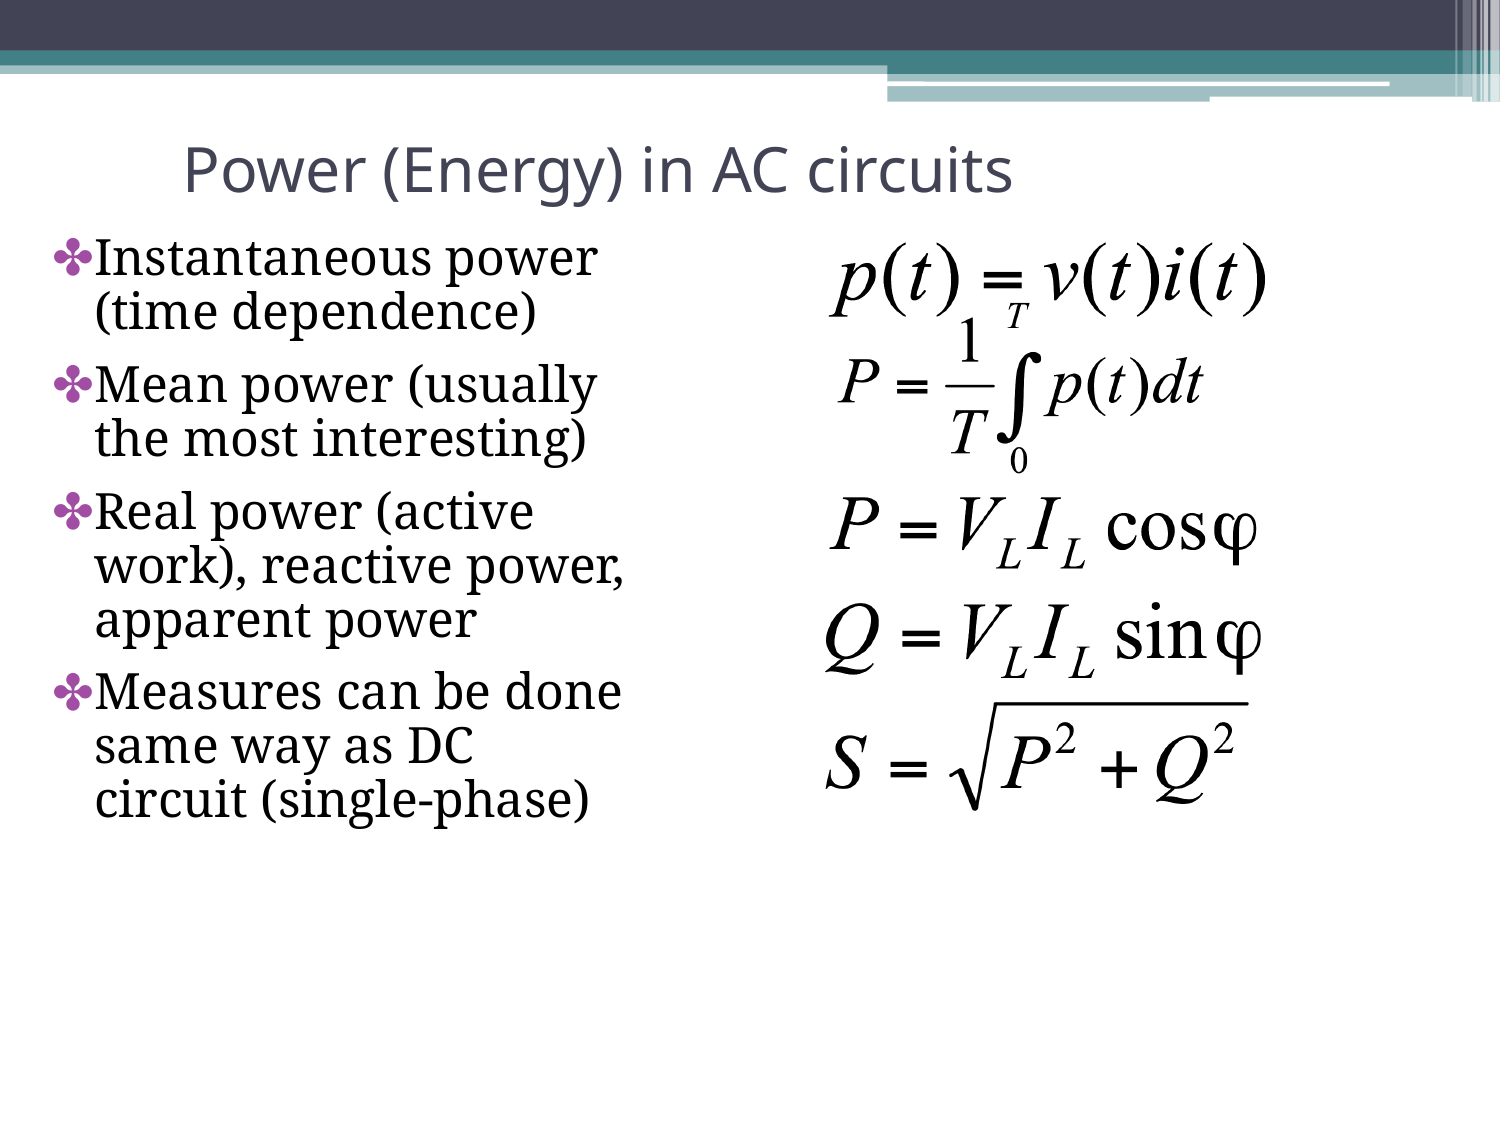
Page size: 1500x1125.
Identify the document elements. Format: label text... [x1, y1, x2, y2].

title Power (Energy) in AC circuits [174, 49, 1413, 286]
picture [811, 224, 1285, 826]
list Instantaneous power (time dependence) Mean power (usually the most interesting) Real power (active work), reactive power, apparent power Measures can be done same way as DC circuit (single-phase) [26, 224, 640, 901]
